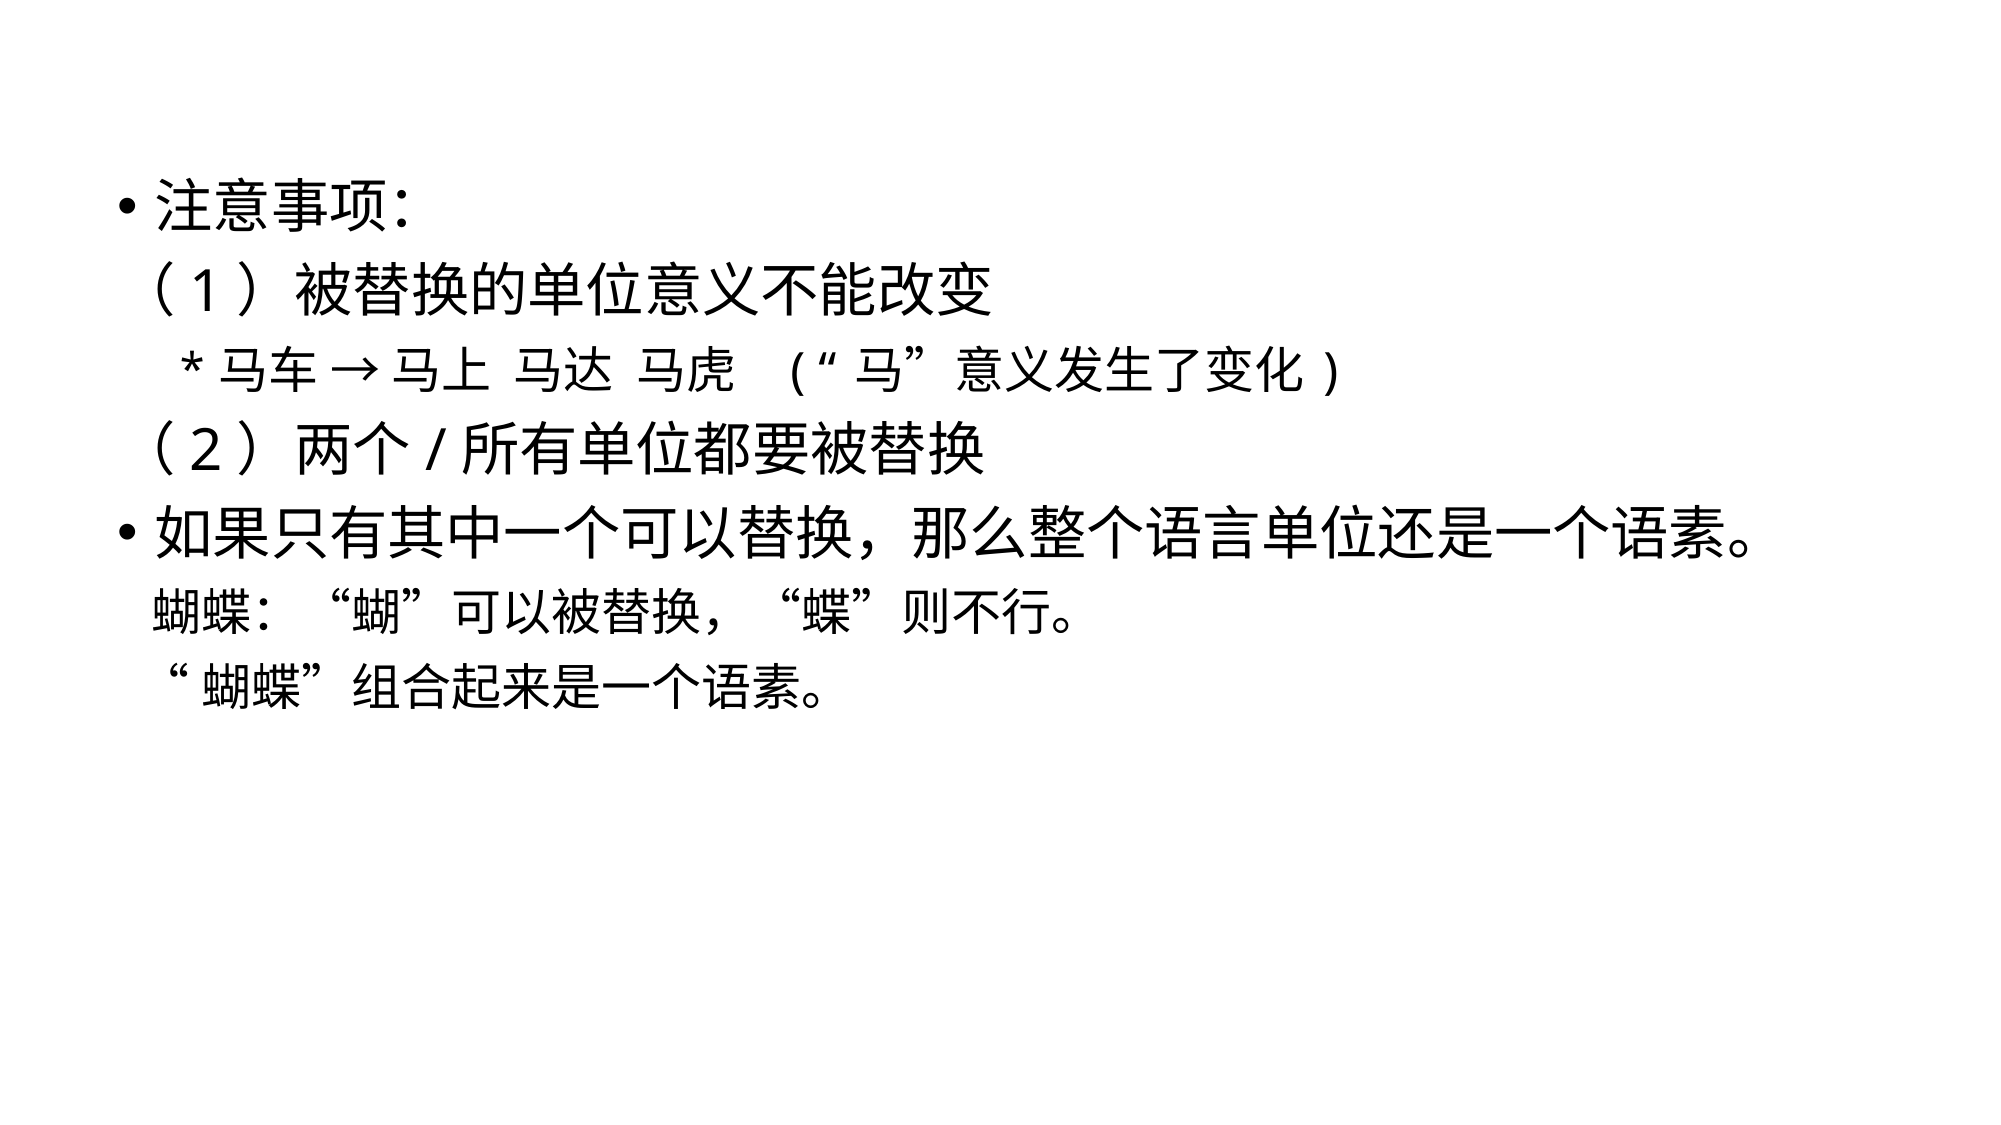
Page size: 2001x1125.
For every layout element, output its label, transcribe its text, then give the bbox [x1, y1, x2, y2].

list 注意事项： （1）被替换的单位意义不能改变 *马车 → 马上 马达 马虎 (“马”意义发生了变化) （2）两个/所有单位都要被替换 如果只有其中一个可以替换，那么整个语言单位还是一个语素。 蝴蝶：“蝴”可以被替换，“蝶”则不行。 “蝴蝶”组合起来是一个语素。 [102, 170, 1899, 1001]
